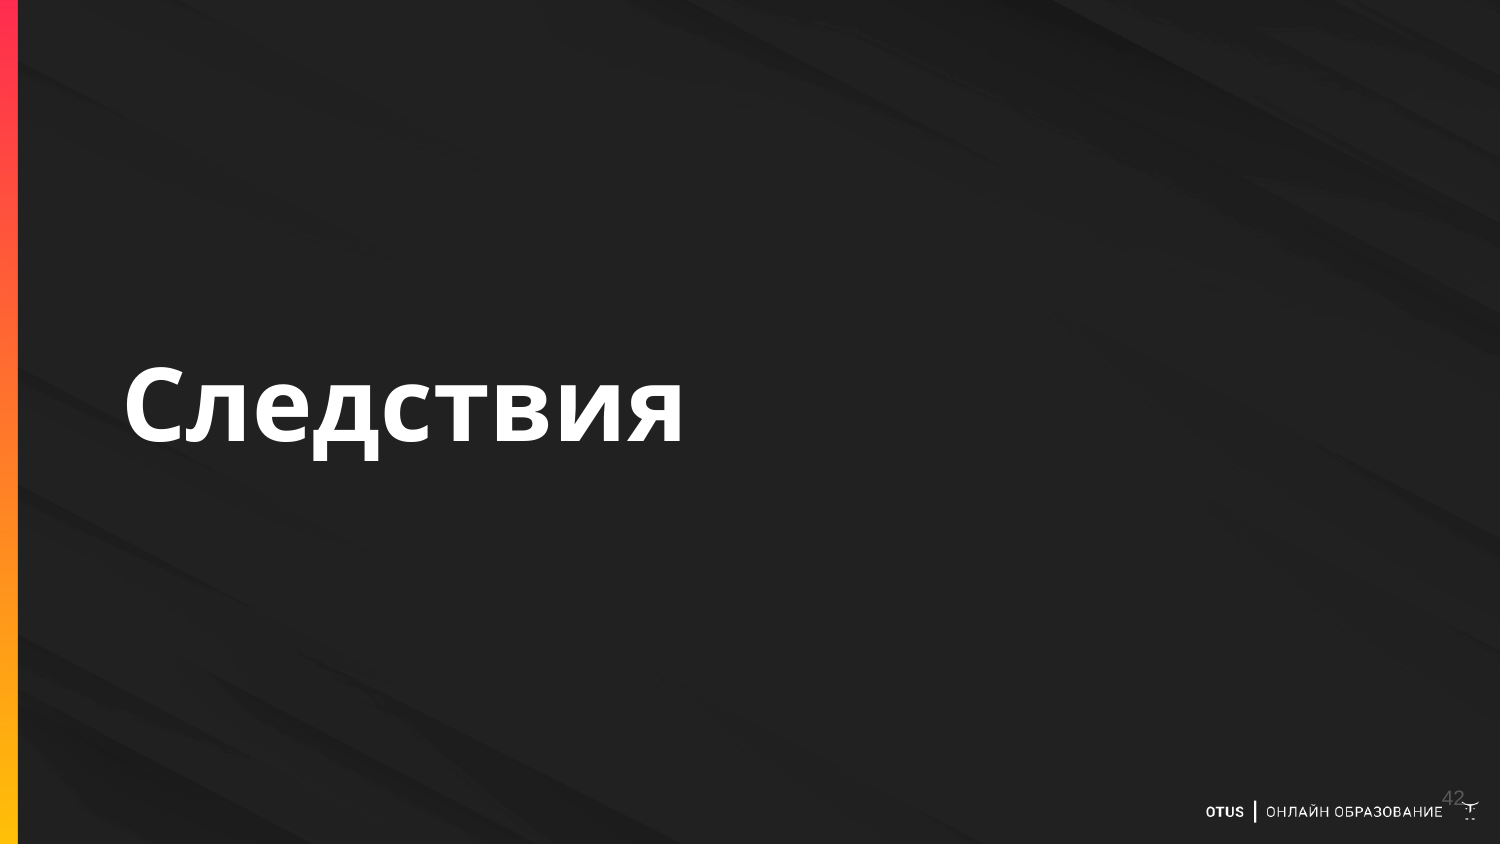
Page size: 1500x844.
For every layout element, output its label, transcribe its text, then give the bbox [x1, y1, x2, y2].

slide_number 42 [1389, 764, 1480, 830]
picture [0, 0, 1500, 844]
title Следствия [106, 65, 1390, 737]
